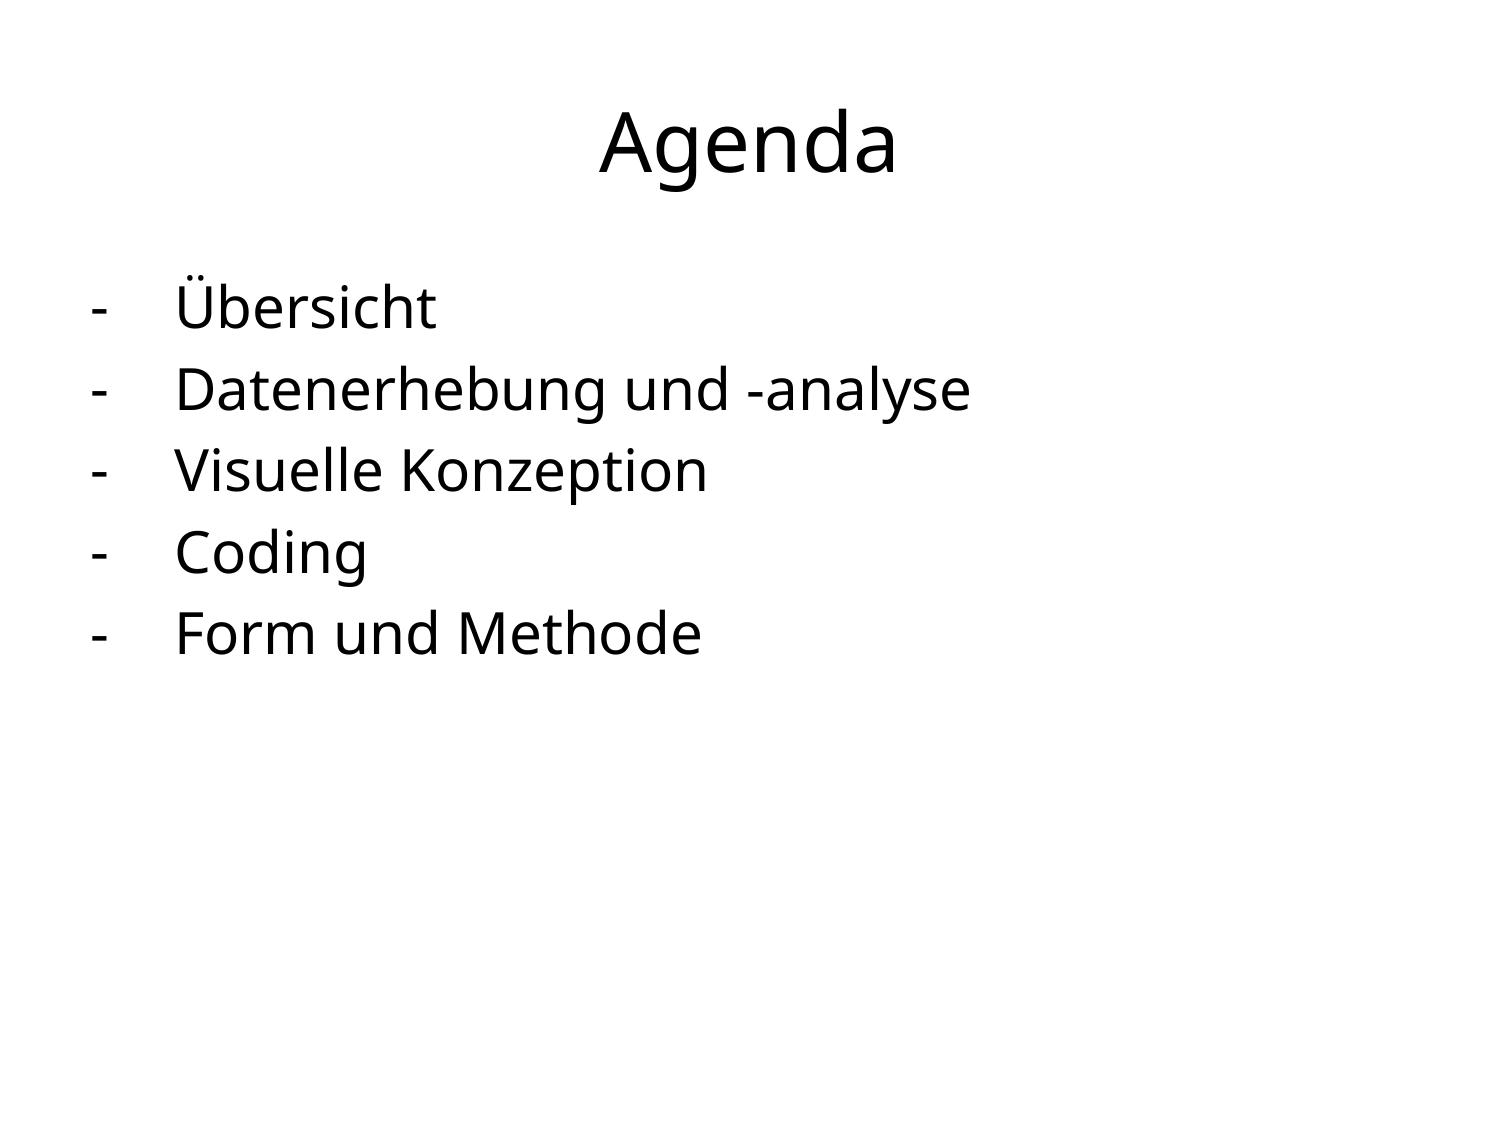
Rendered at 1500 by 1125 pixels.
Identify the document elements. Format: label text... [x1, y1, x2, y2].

list Übersicht Datenerhebung und -analyse Visuelle Konzeption Coding Form und Methode [75, 262, 1425, 1005]
title Agenda [75, 45, 1425, 233]
